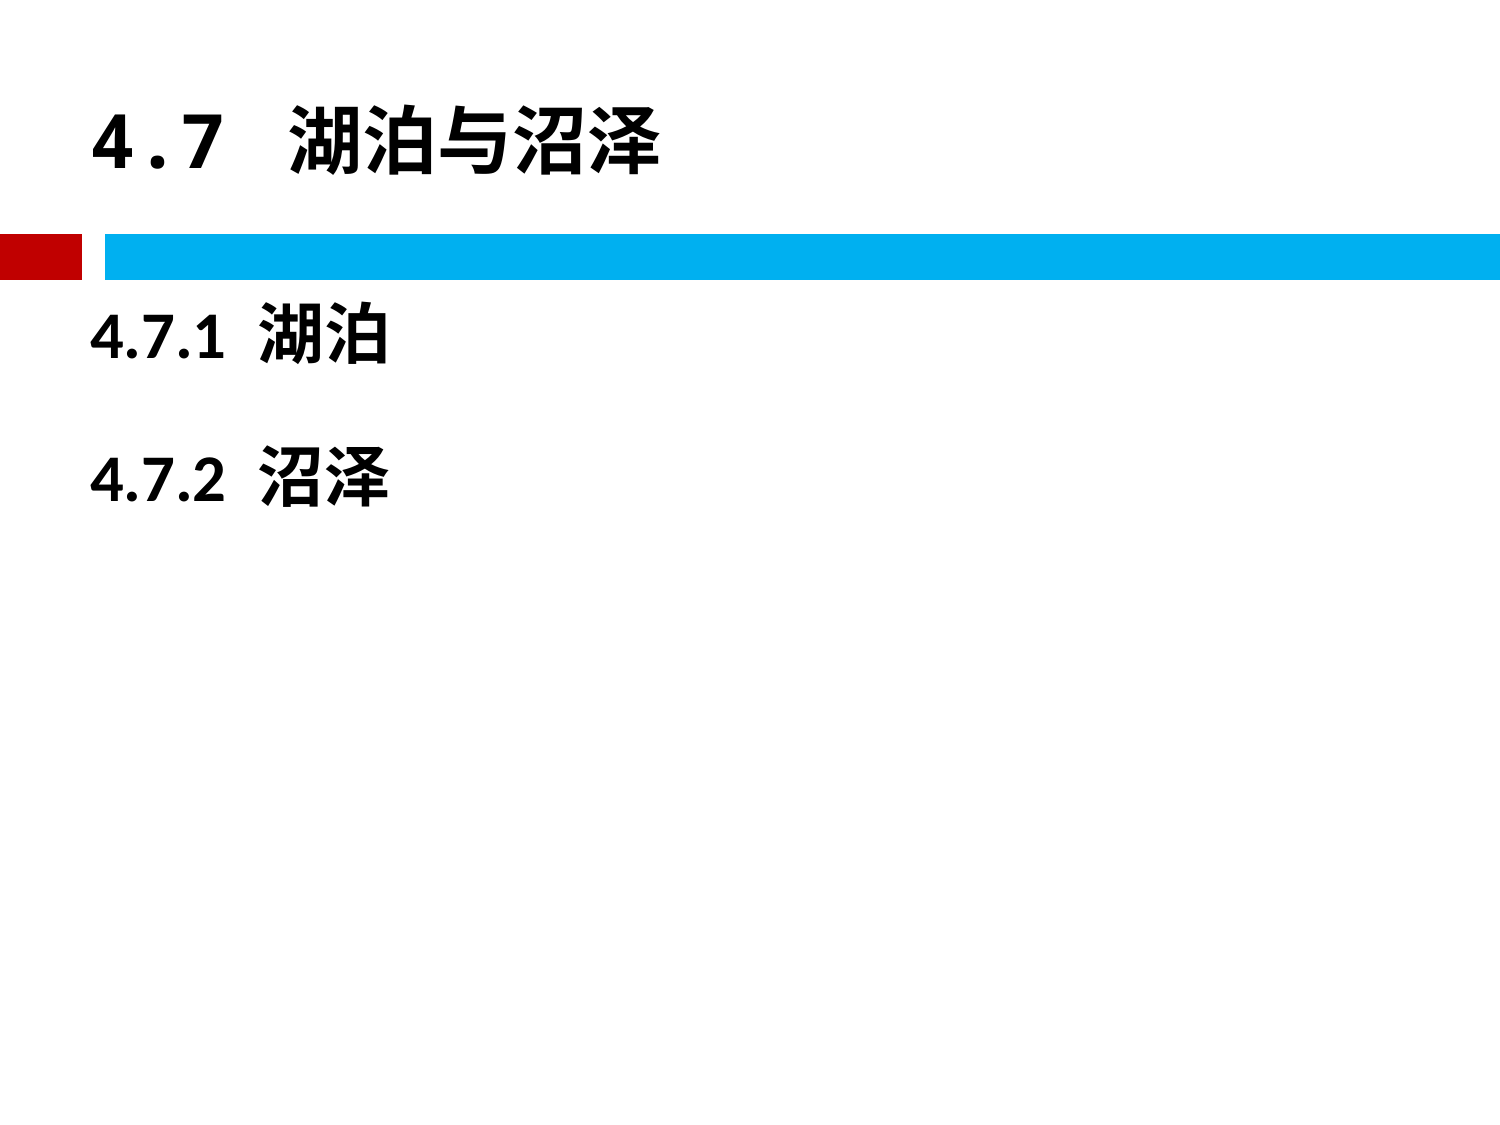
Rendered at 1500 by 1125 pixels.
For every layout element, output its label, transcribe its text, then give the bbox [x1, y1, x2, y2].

list 4.7.1 湖泊 4.7.2 沼泽 [74, 284, 1426, 1028]
title 4.7 湖泊与沼泽 [74, 44, 1426, 233]
